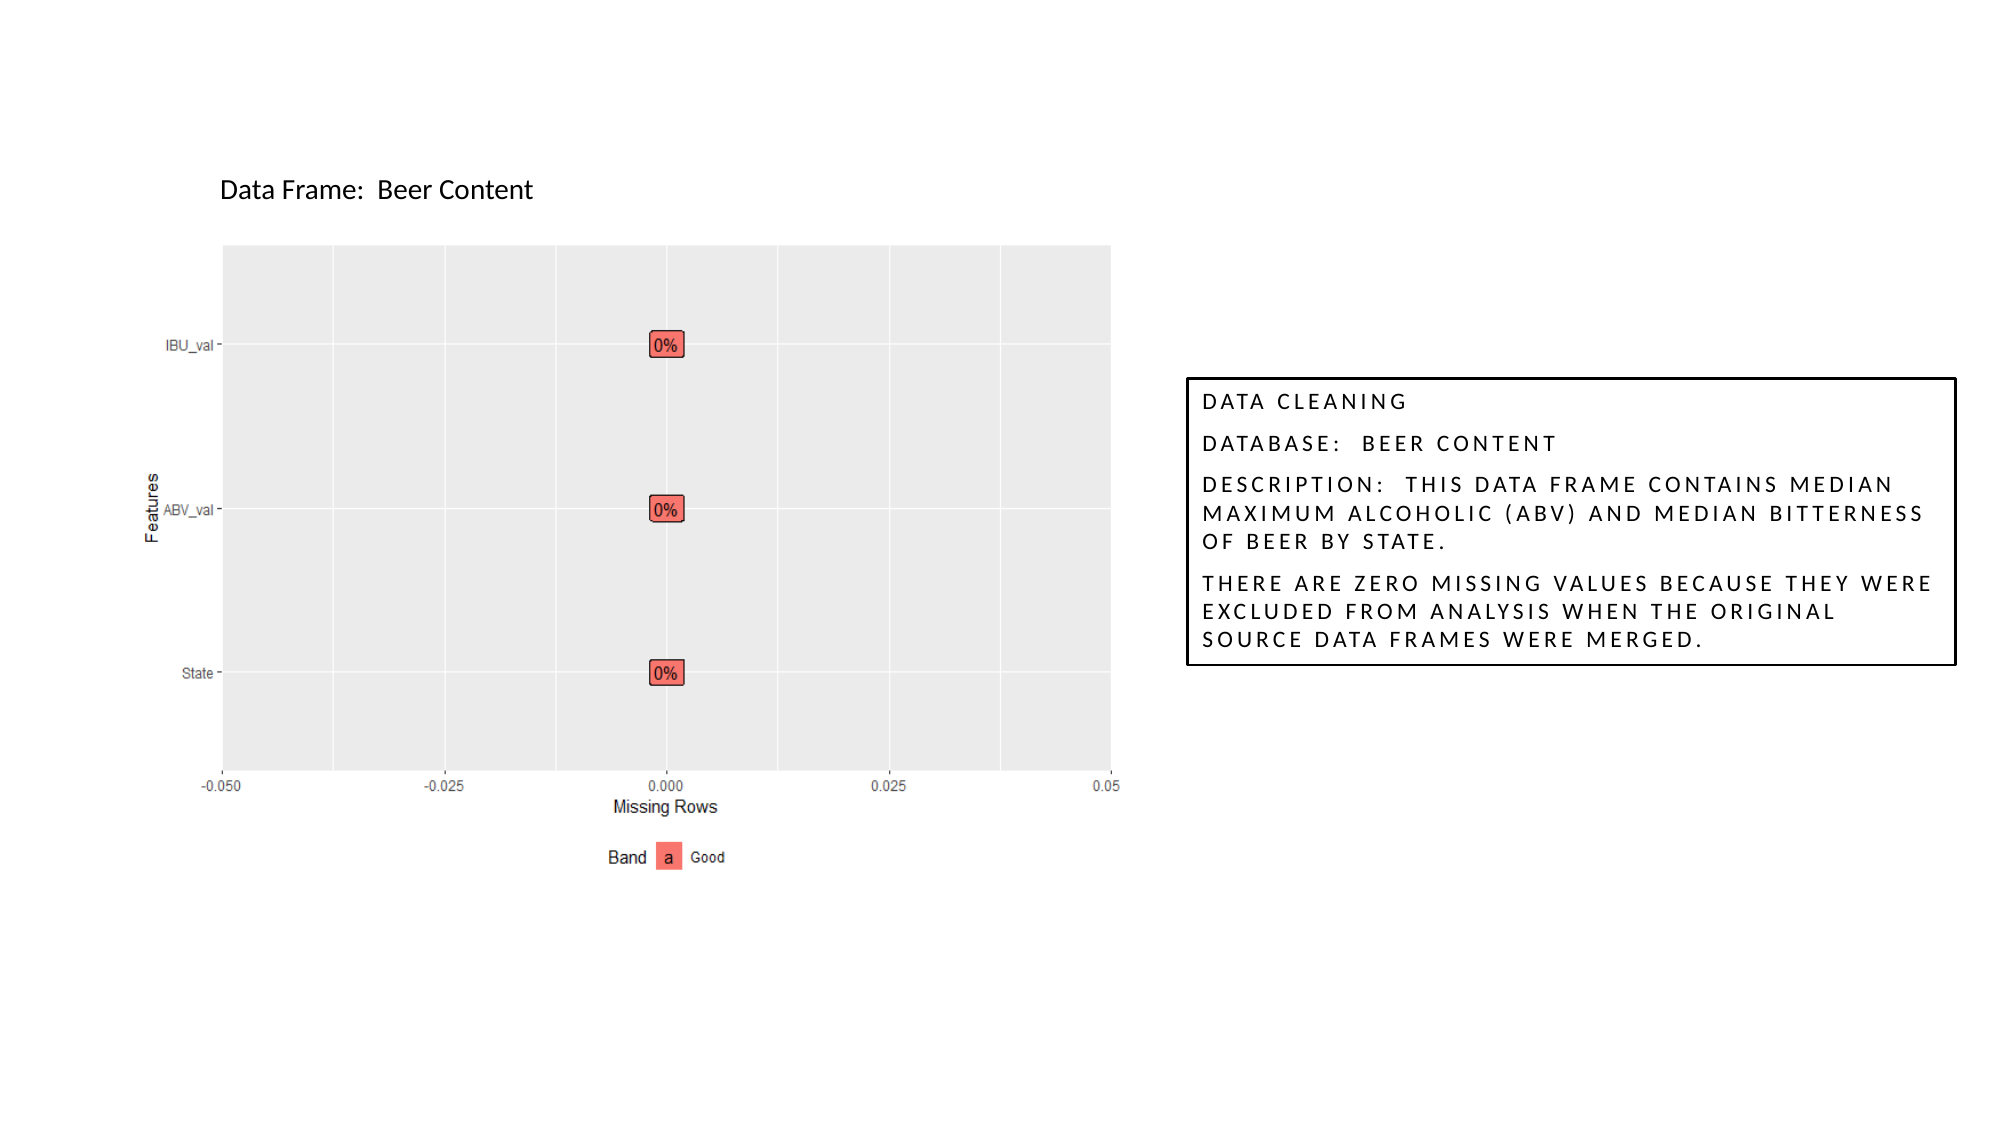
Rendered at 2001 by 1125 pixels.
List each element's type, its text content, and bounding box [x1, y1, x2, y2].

subtitle Data Cleaning Database: Beer Content Description: this data frame contains median maximum alcoholic (abv) and median bitterness of beer by state. There are zero missing values because they were excluded from analysis when the original source data frames were merged. [1186, 377, 1957, 666]
picture [134, 237, 1121, 888]
text_box Data Frame: Beer Content [205, 162, 766, 213]
